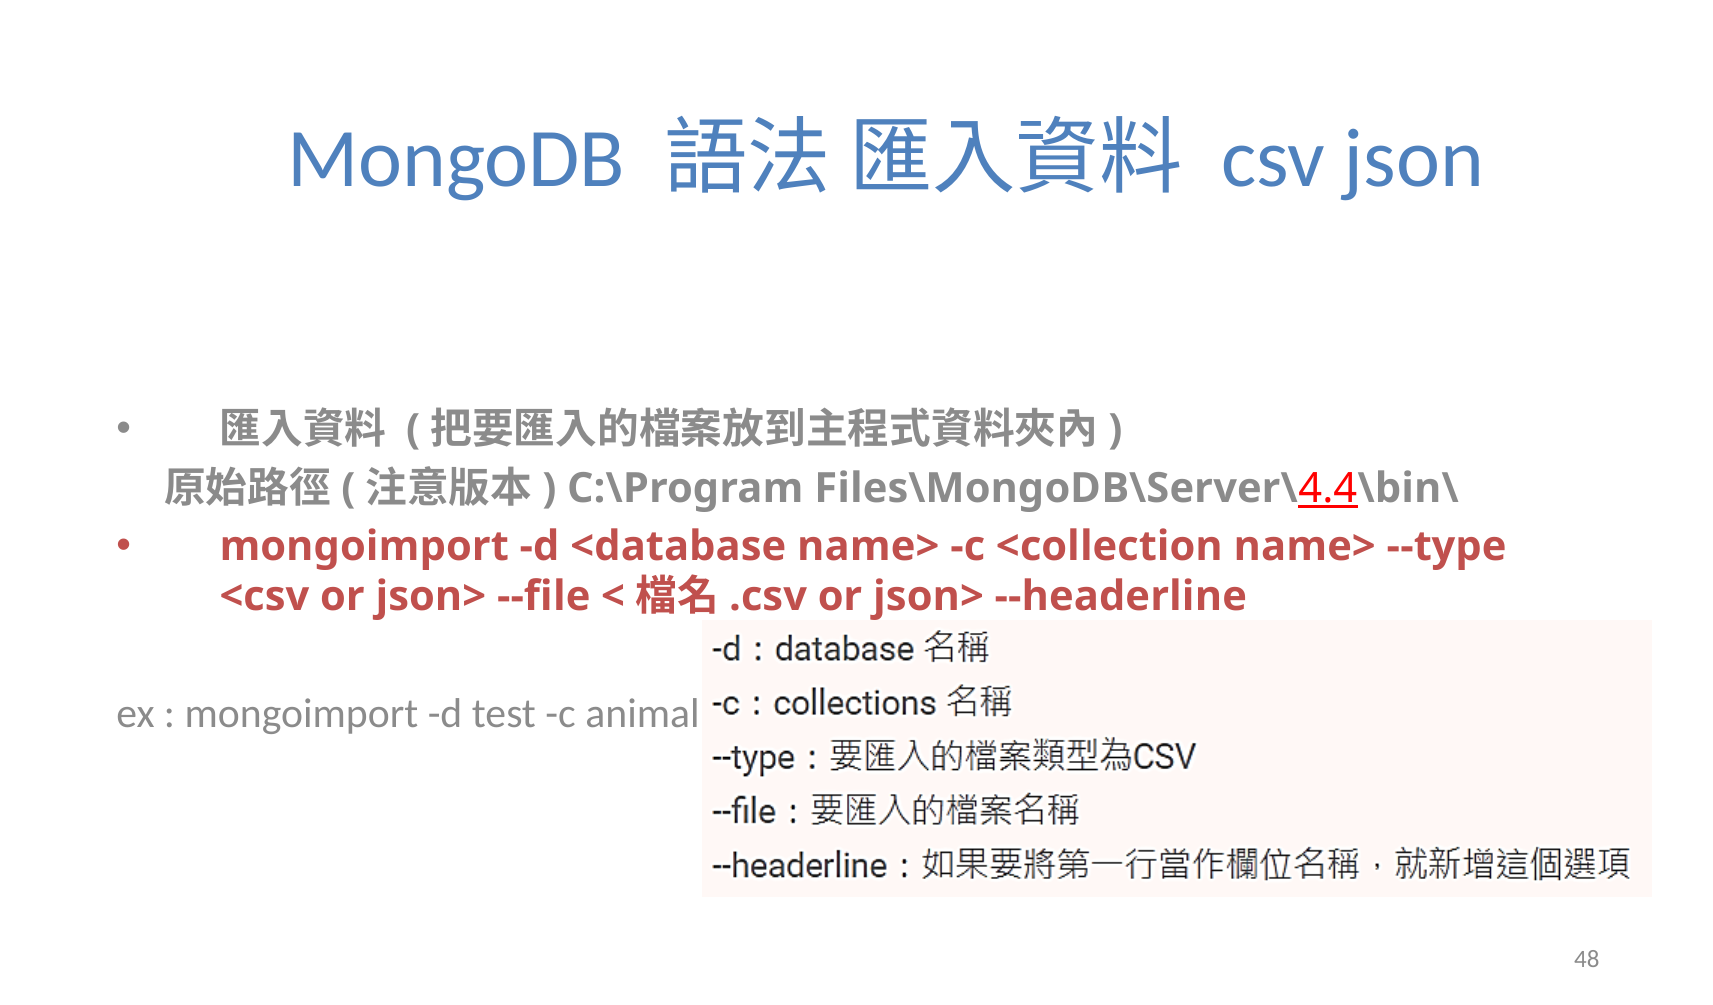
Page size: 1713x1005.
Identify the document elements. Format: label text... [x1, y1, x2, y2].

title MongoDB 語法 匯入資料 csv json [88, 76, 1684, 231]
slide_number 48 [1227, 930, 1628, 984]
list 匯入資料 (把要匯入的檔案放到主程式資料夾內) 原始路徑(注意版本) C:\Program Files\MongoDB\Server\4.4\bin\ mongoimport -d <database name> -c <collection name> --type <csv or json> --file <檔名.csv or json> --headerline ex : mongoimport -d test -c animal --type csv --file air.csv --headerline [88, 245, 1625, 892]
picture [702, 620, 1653, 897]
